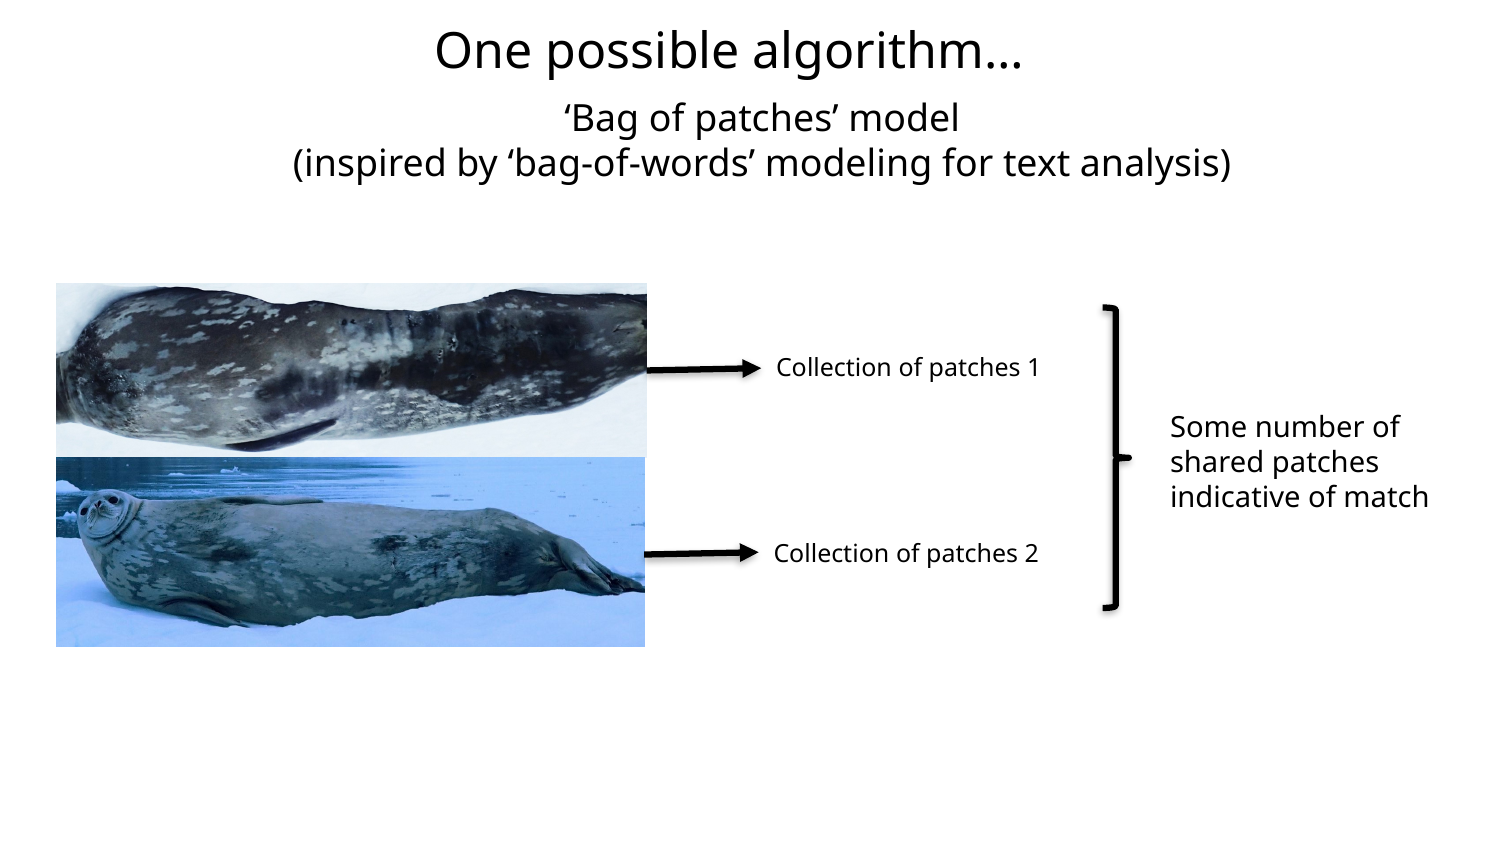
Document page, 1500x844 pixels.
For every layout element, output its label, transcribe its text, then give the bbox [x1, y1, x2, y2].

text_box [1102, 304, 1132, 612]
picture [56, 283, 647, 648]
text_box One possible algorithm… [419, 11, 1129, 87]
text_box Collection of patches 1 [761, 343, 1096, 389]
text_box Collection of patches 2 [758, 529, 1096, 575]
text_box ‘Bag of patches’ model (inspired by ‘bag-of-words’ modeling for text analysis) [87, 86, 1438, 192]
text_box [649, 543, 758, 562]
text_box [650, 359, 761, 378]
text_box Some number of shared patches indicative of match [1155, 401, 1473, 521]
